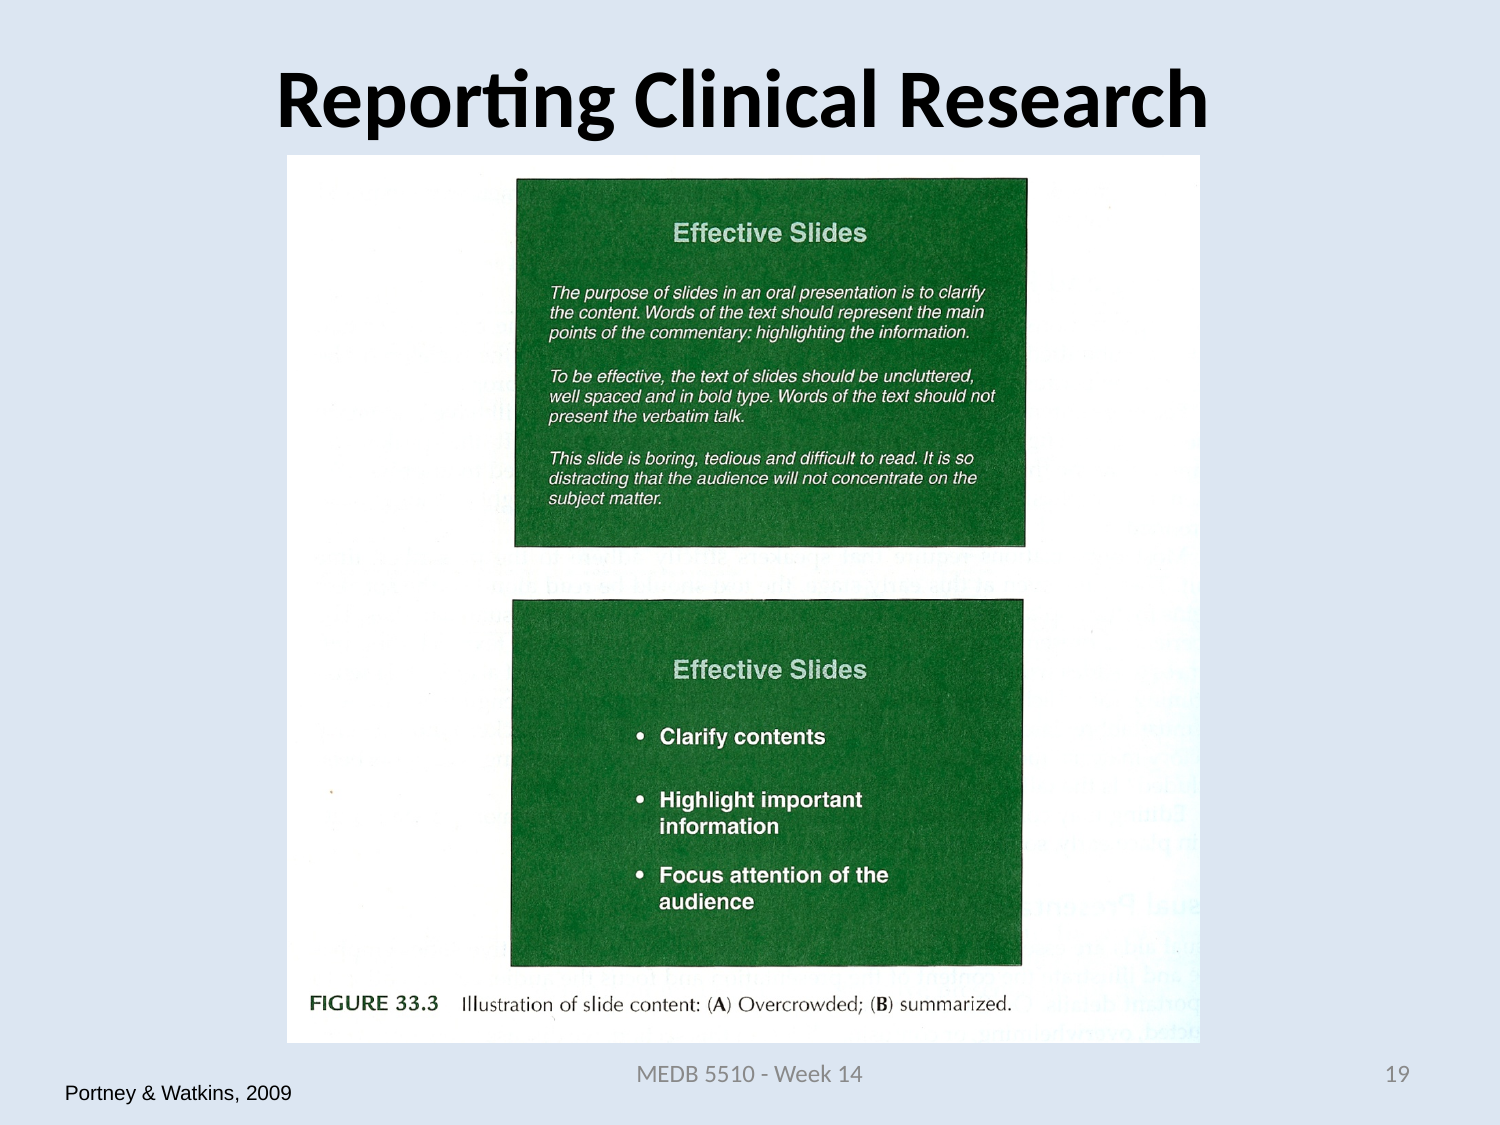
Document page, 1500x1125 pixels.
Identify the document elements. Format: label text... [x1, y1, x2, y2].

title Reporting Clinical Research [68, 0, 1419, 188]
slide_number 19 [1074, 1042, 1425, 1103]
picture [287, 155, 1201, 1043]
text_box Portney & Watkins, 2009 [50, 1072, 325, 1113]
footer MEDB 5510 - Week 14 [512, 1051, 988, 1103]
